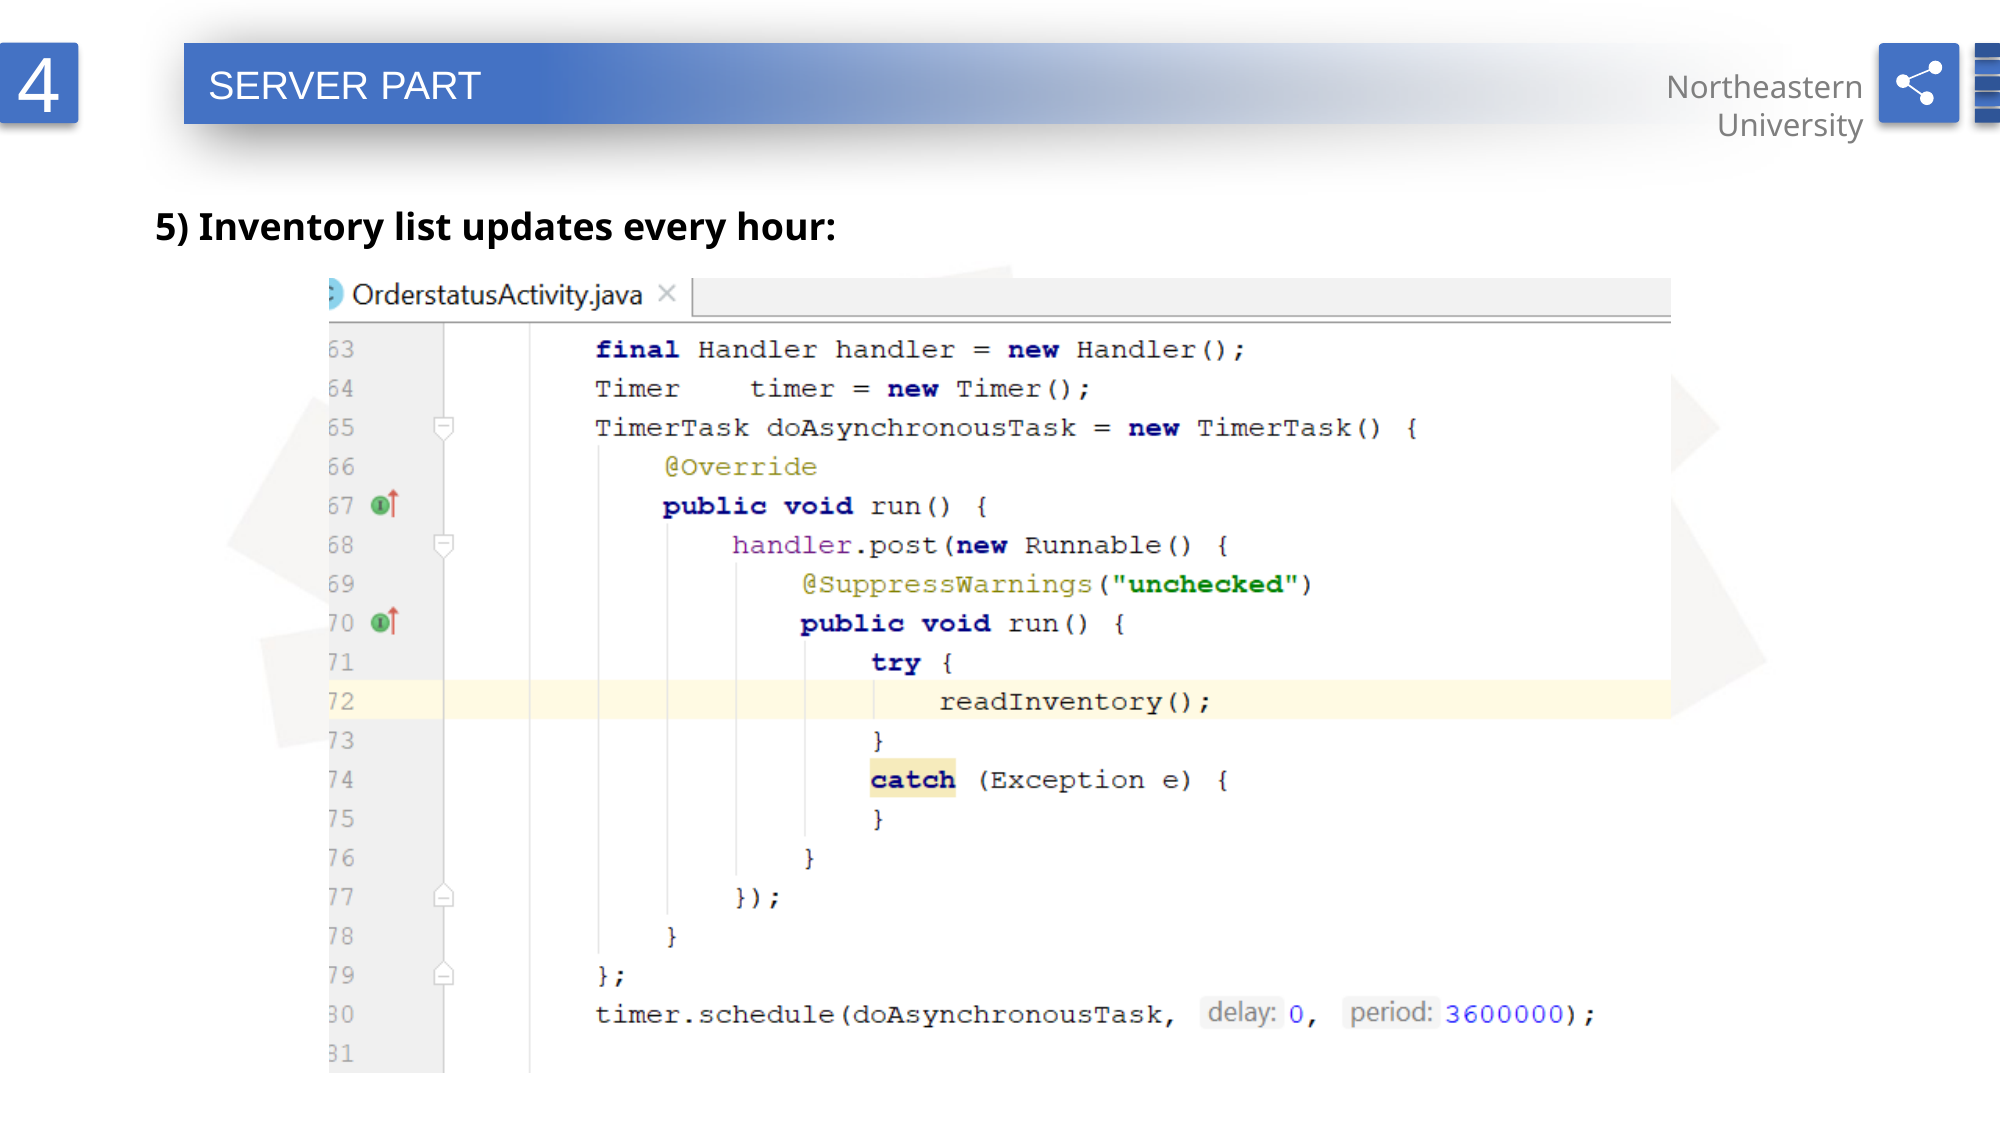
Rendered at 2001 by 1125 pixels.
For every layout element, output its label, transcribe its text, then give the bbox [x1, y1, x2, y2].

text_box SERVER PART [193, 52, 543, 116]
text_box Northeastern University [1522, 60, 1873, 115]
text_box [1878, 42, 2000, 123]
text_box [184, 43, 1785, 124]
picture [0, 0, 2001, 1125]
text_box 5) Inventory list updates every hour: [140, 182, 1943, 256]
text_box 4 [0, 42, 79, 124]
